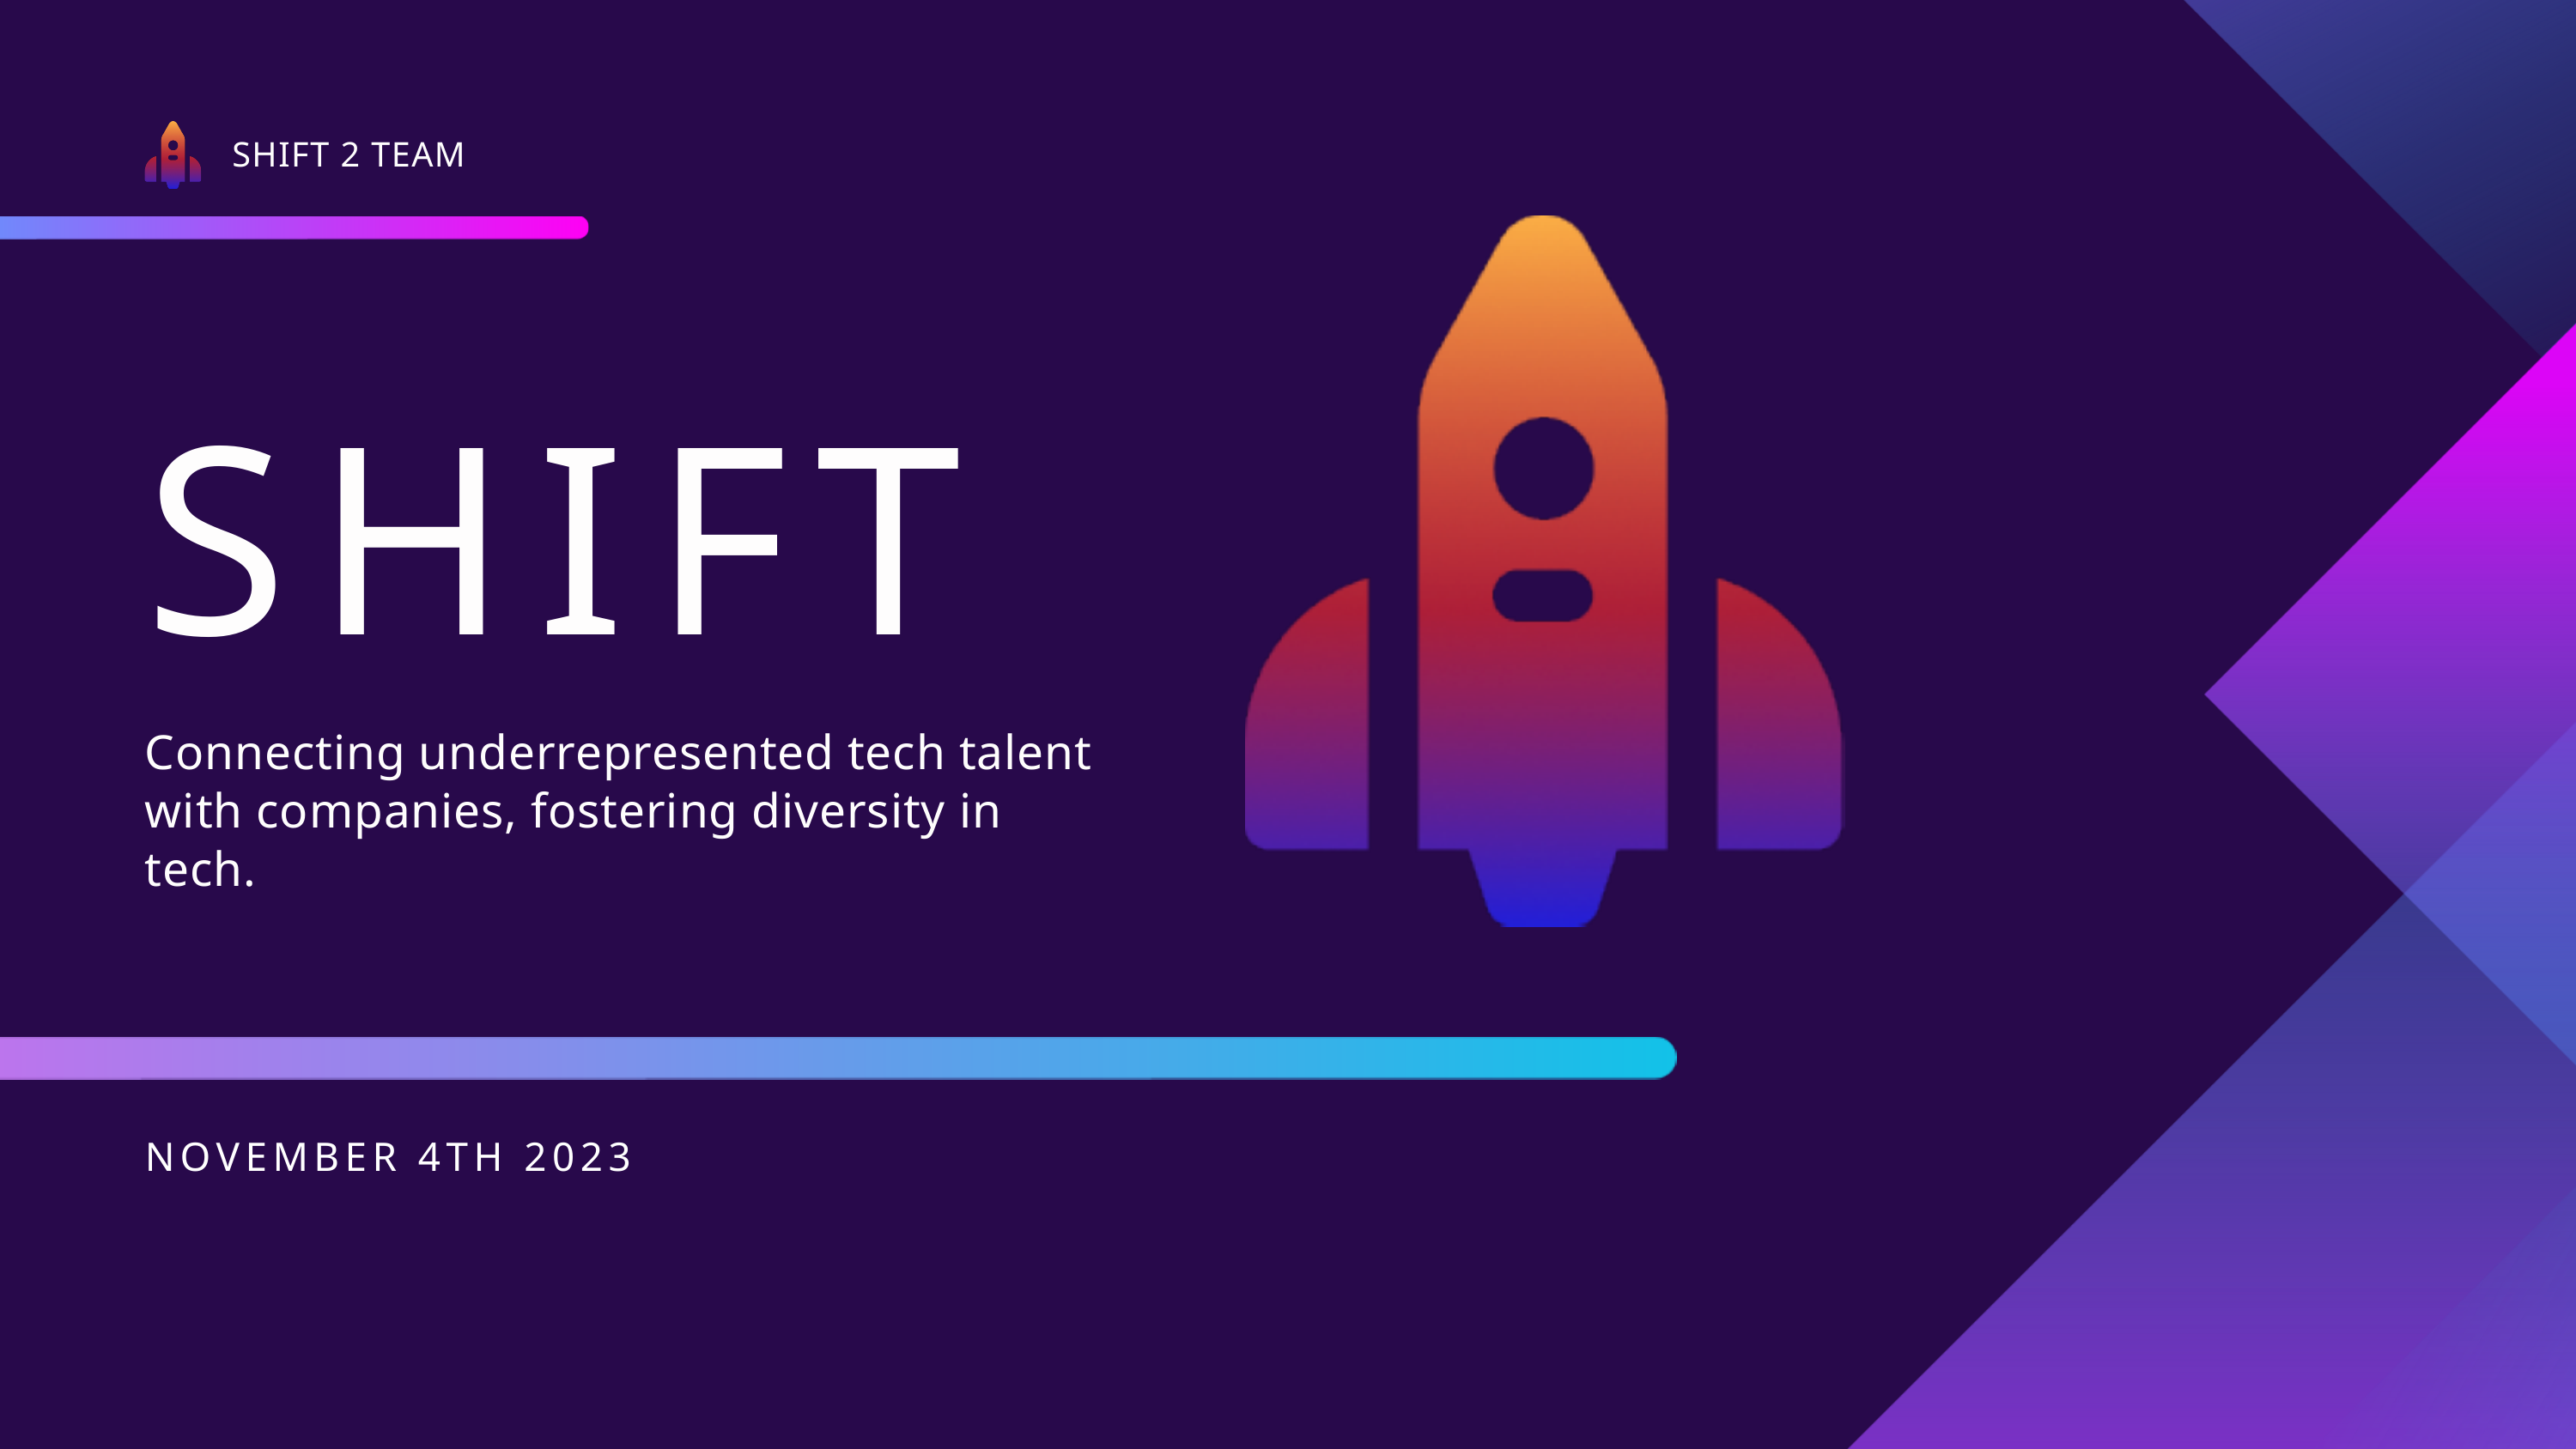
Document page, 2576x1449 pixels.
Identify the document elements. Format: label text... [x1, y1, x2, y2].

text_box [1245, 688, 1845, 927]
text_box NOVEMBER 4TH 2023 [144, 1136, 774, 1180]
text_box [1245, 215, 1845, 399]
text_box SHIFT 2 TEAM [232, 136, 659, 174]
text_box [144, 121, 202, 189]
text_box SHIFT [144, 399, 2094, 688]
text_box [1844, 0, 2576, 1449]
text_box [0, 216, 589, 239]
text_box [0, 1037, 1677, 1081]
text_box Connecting underrepresented tech talent with companies, fostering diversity in tech. [144, 721, 1120, 896]
